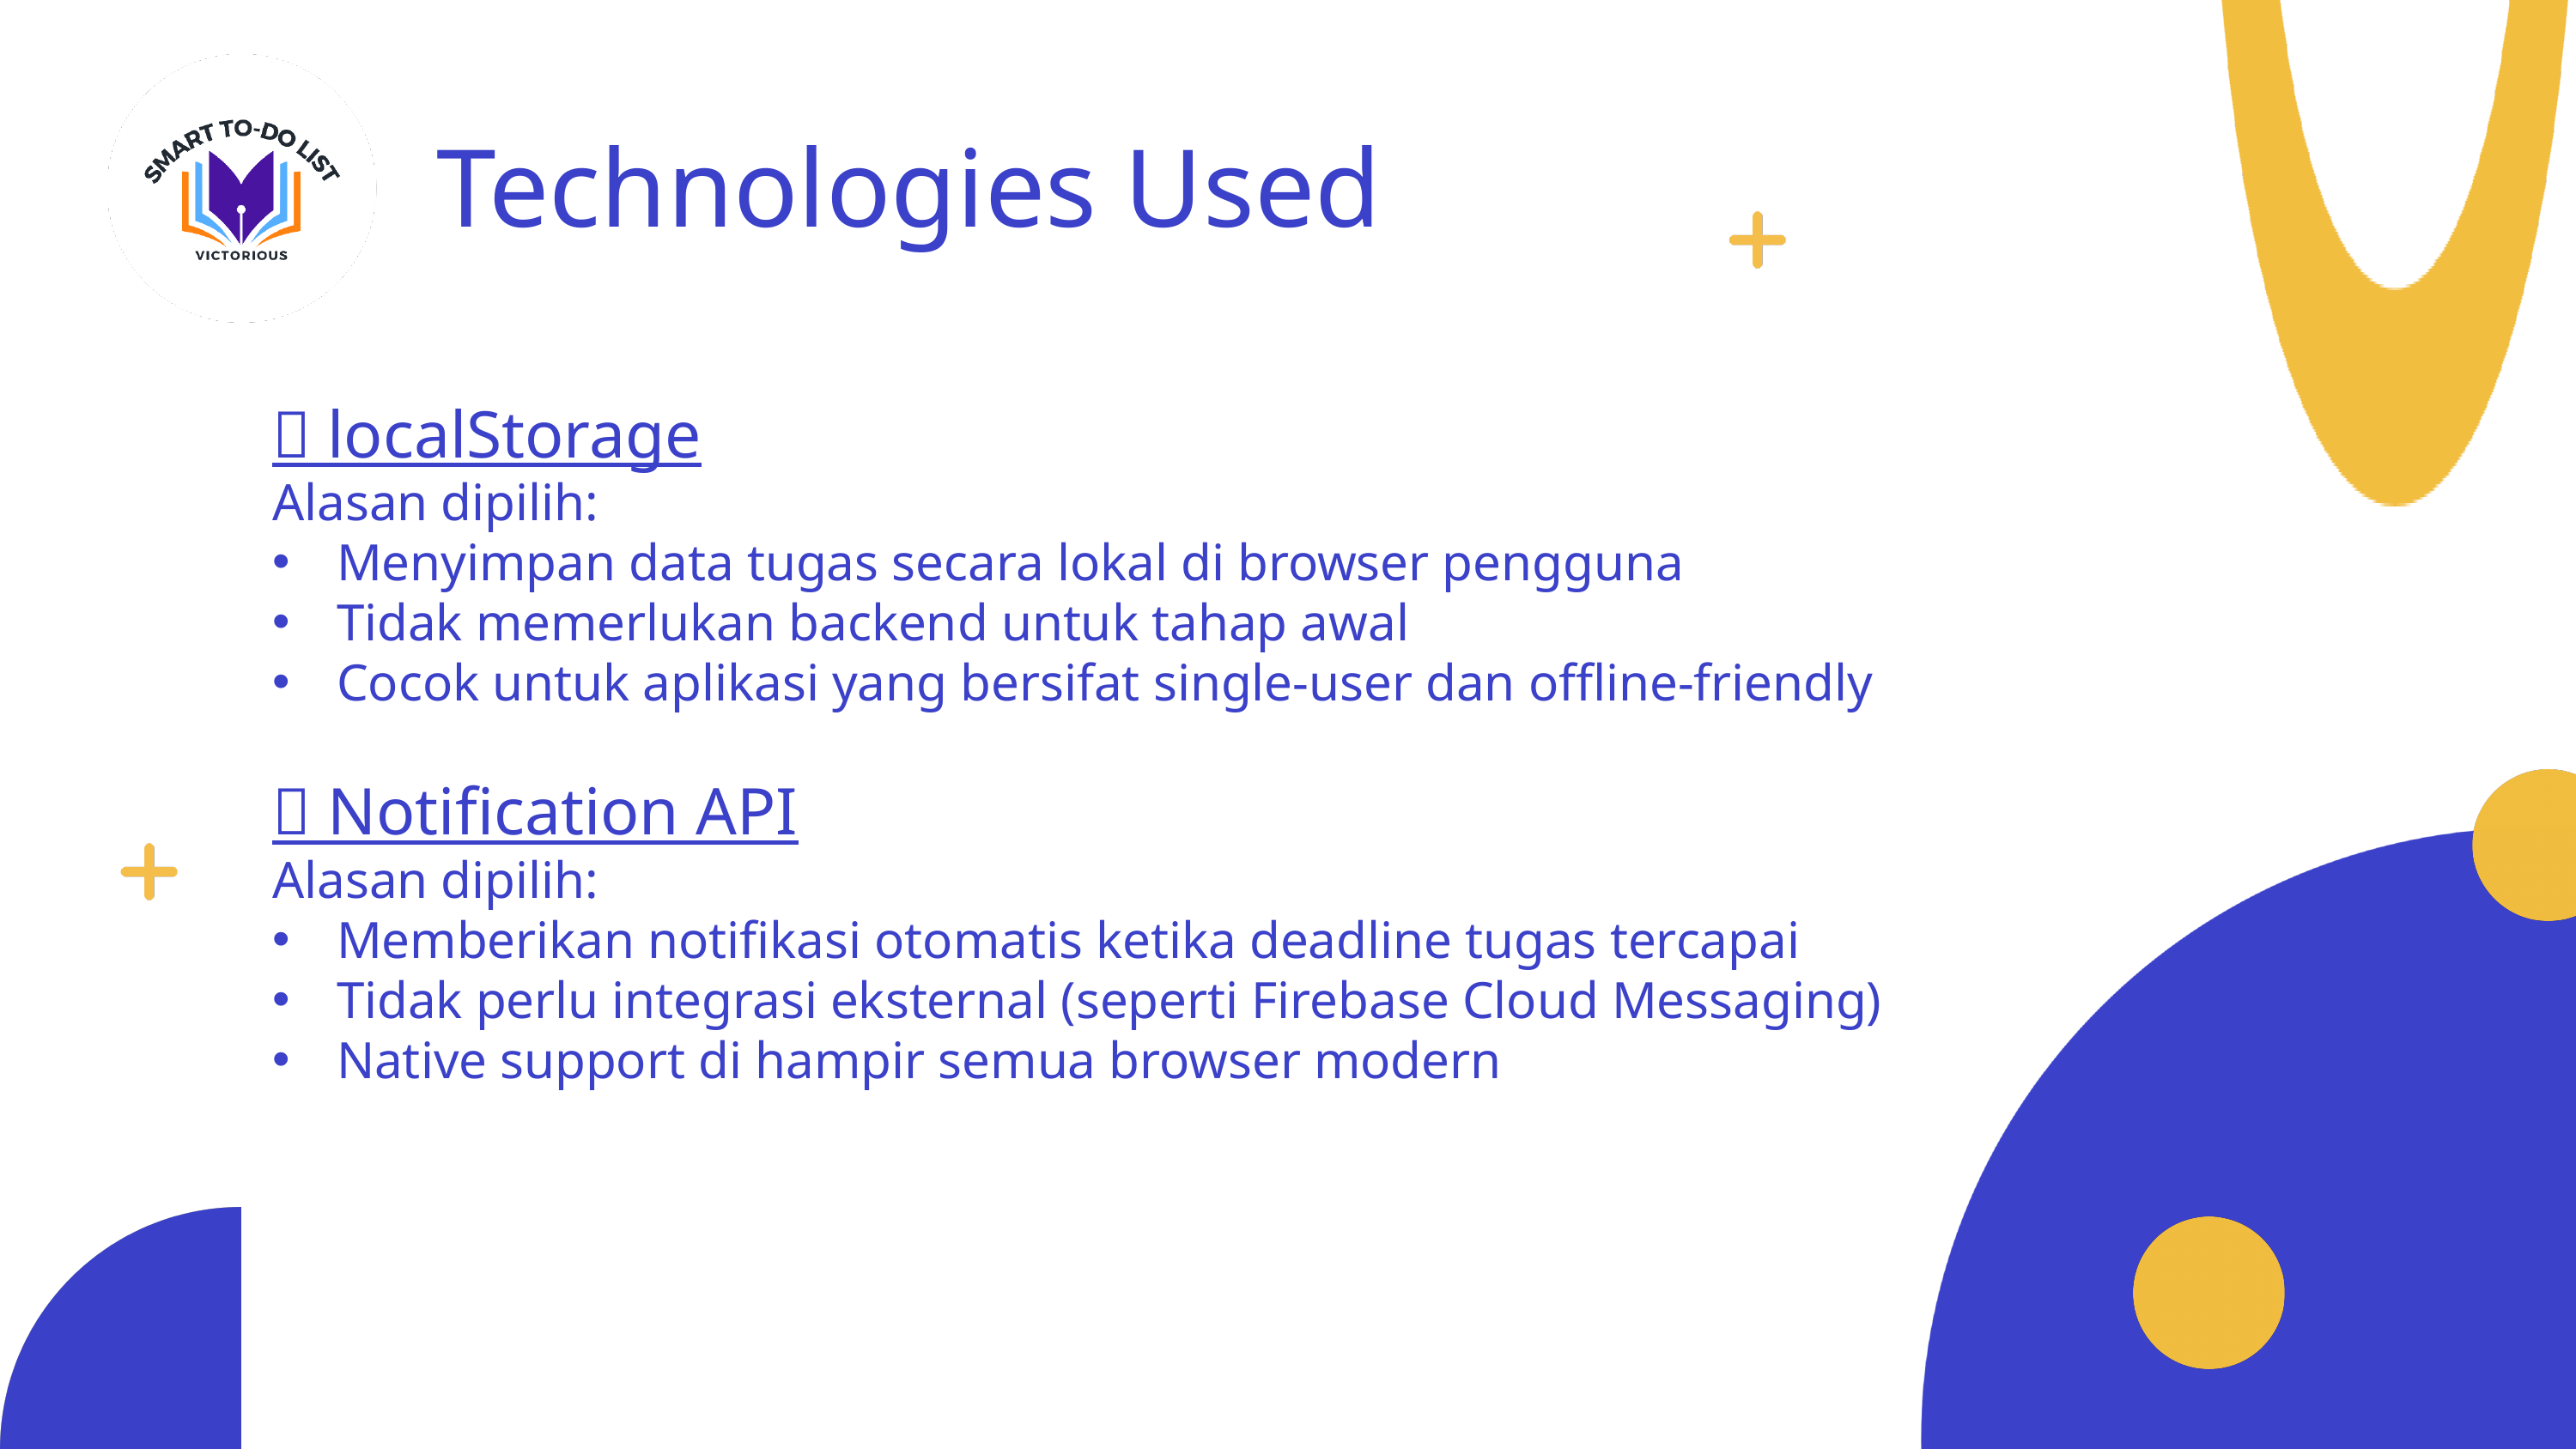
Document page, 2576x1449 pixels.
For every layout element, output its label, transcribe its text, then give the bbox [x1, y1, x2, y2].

text_box [120, 843, 178, 900]
text_box [2213, 0, 2576, 506]
text_box 📁 localStorage Alasan dipilih: Menyimpan data tugas secara lokal di browser pengguna Tidak memerlukan backend untuk tahap awal Cocok untuk aplikasi yang bersifat single-user dan offline-friendly 🔔 Notification API Alasan dipilih: Memberikan notifikasi otomatis ketika deadline tugas tercapai Tidak perlu integrasi eksternal (seperti Firebase Cloud Messaging) Native support di hampir semua browser modern [272, 393, 2133, 1088]
text_box [1921, 828, 2576, 1449]
picture [73, 19, 410, 356]
text_box [0, 1207, 241, 1449]
text_box [2133, 1216, 2285, 1369]
text_box Technologies Used [436, 130, 1606, 249]
text_box [1728, 211, 1786, 269]
text_box [2472, 769, 2576, 921]
